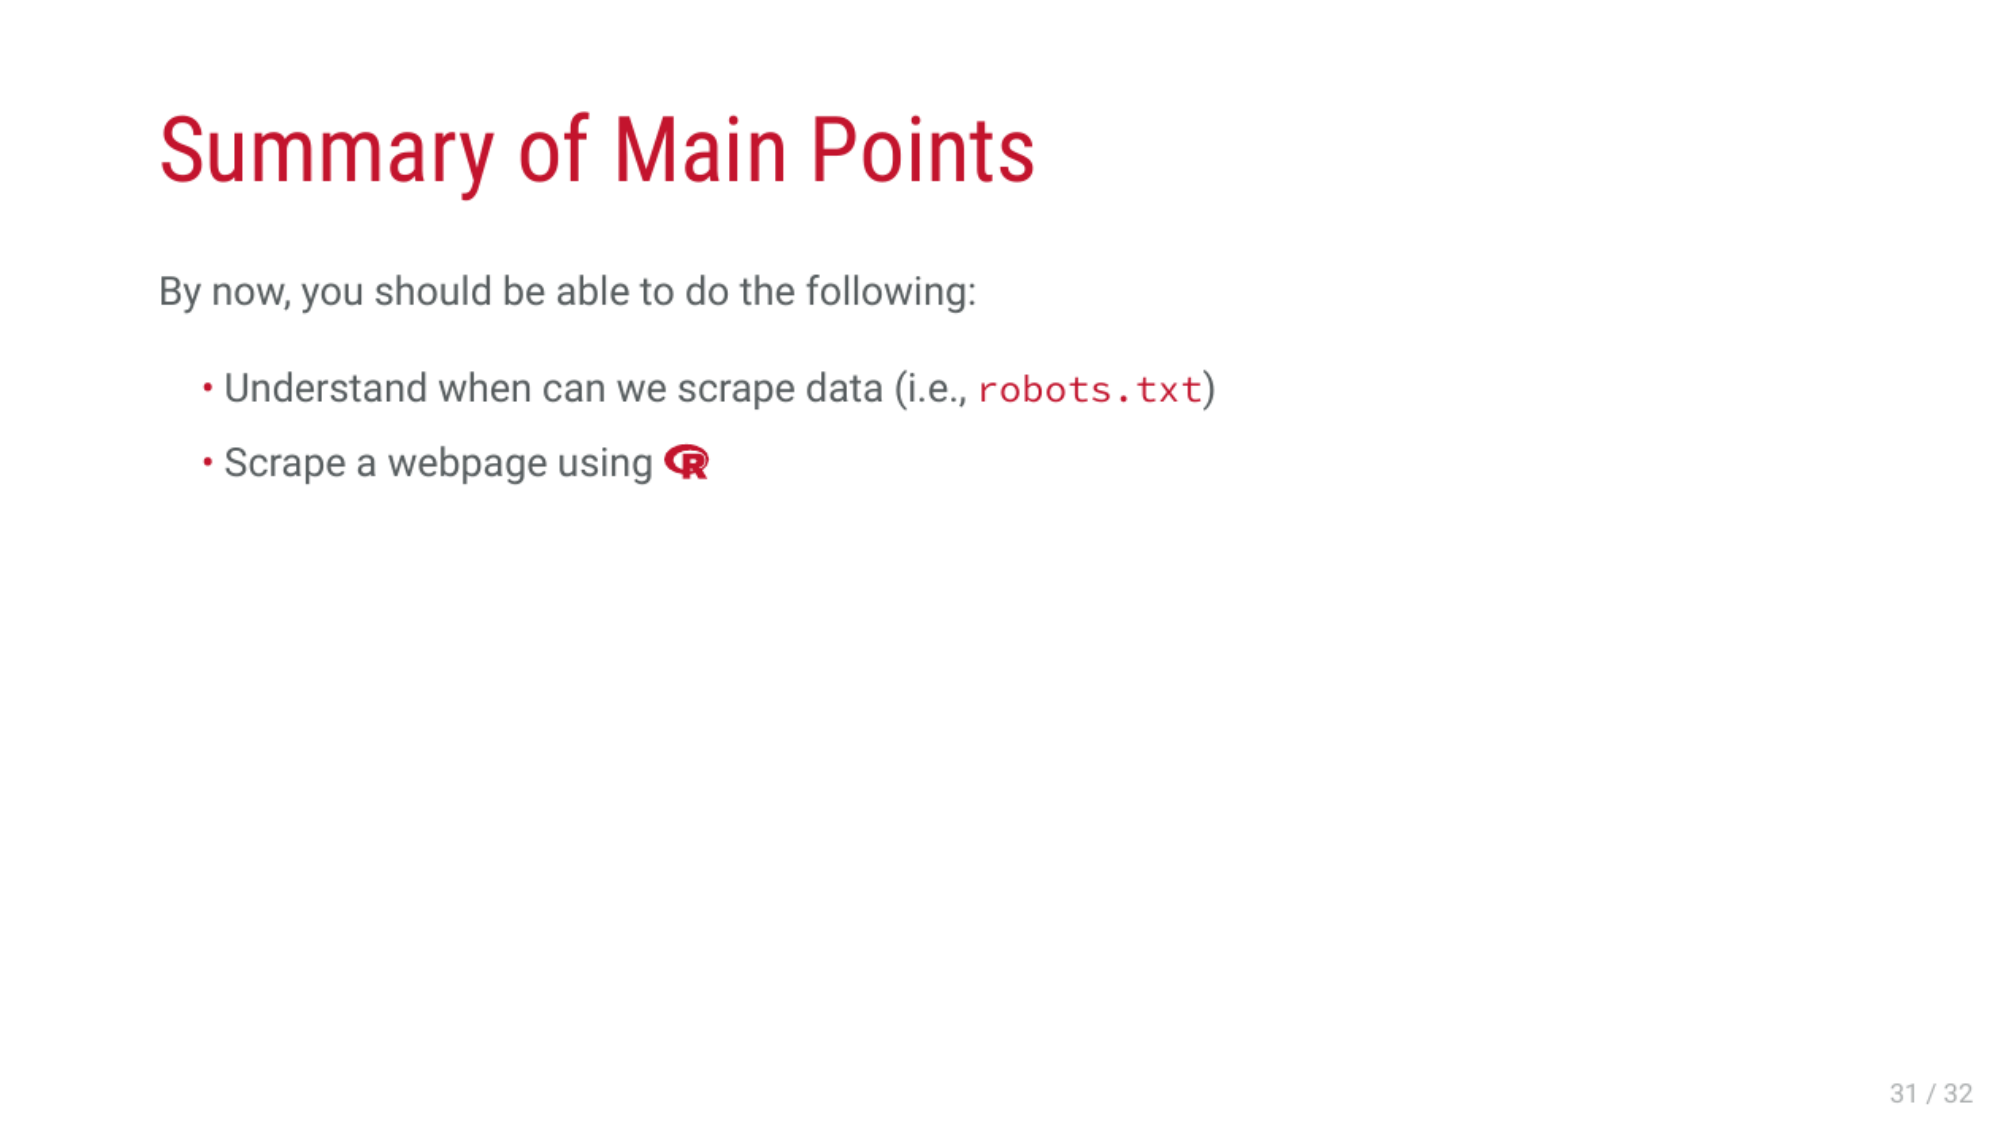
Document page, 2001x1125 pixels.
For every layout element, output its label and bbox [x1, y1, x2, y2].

list [0, 0, 2000, 1125]
